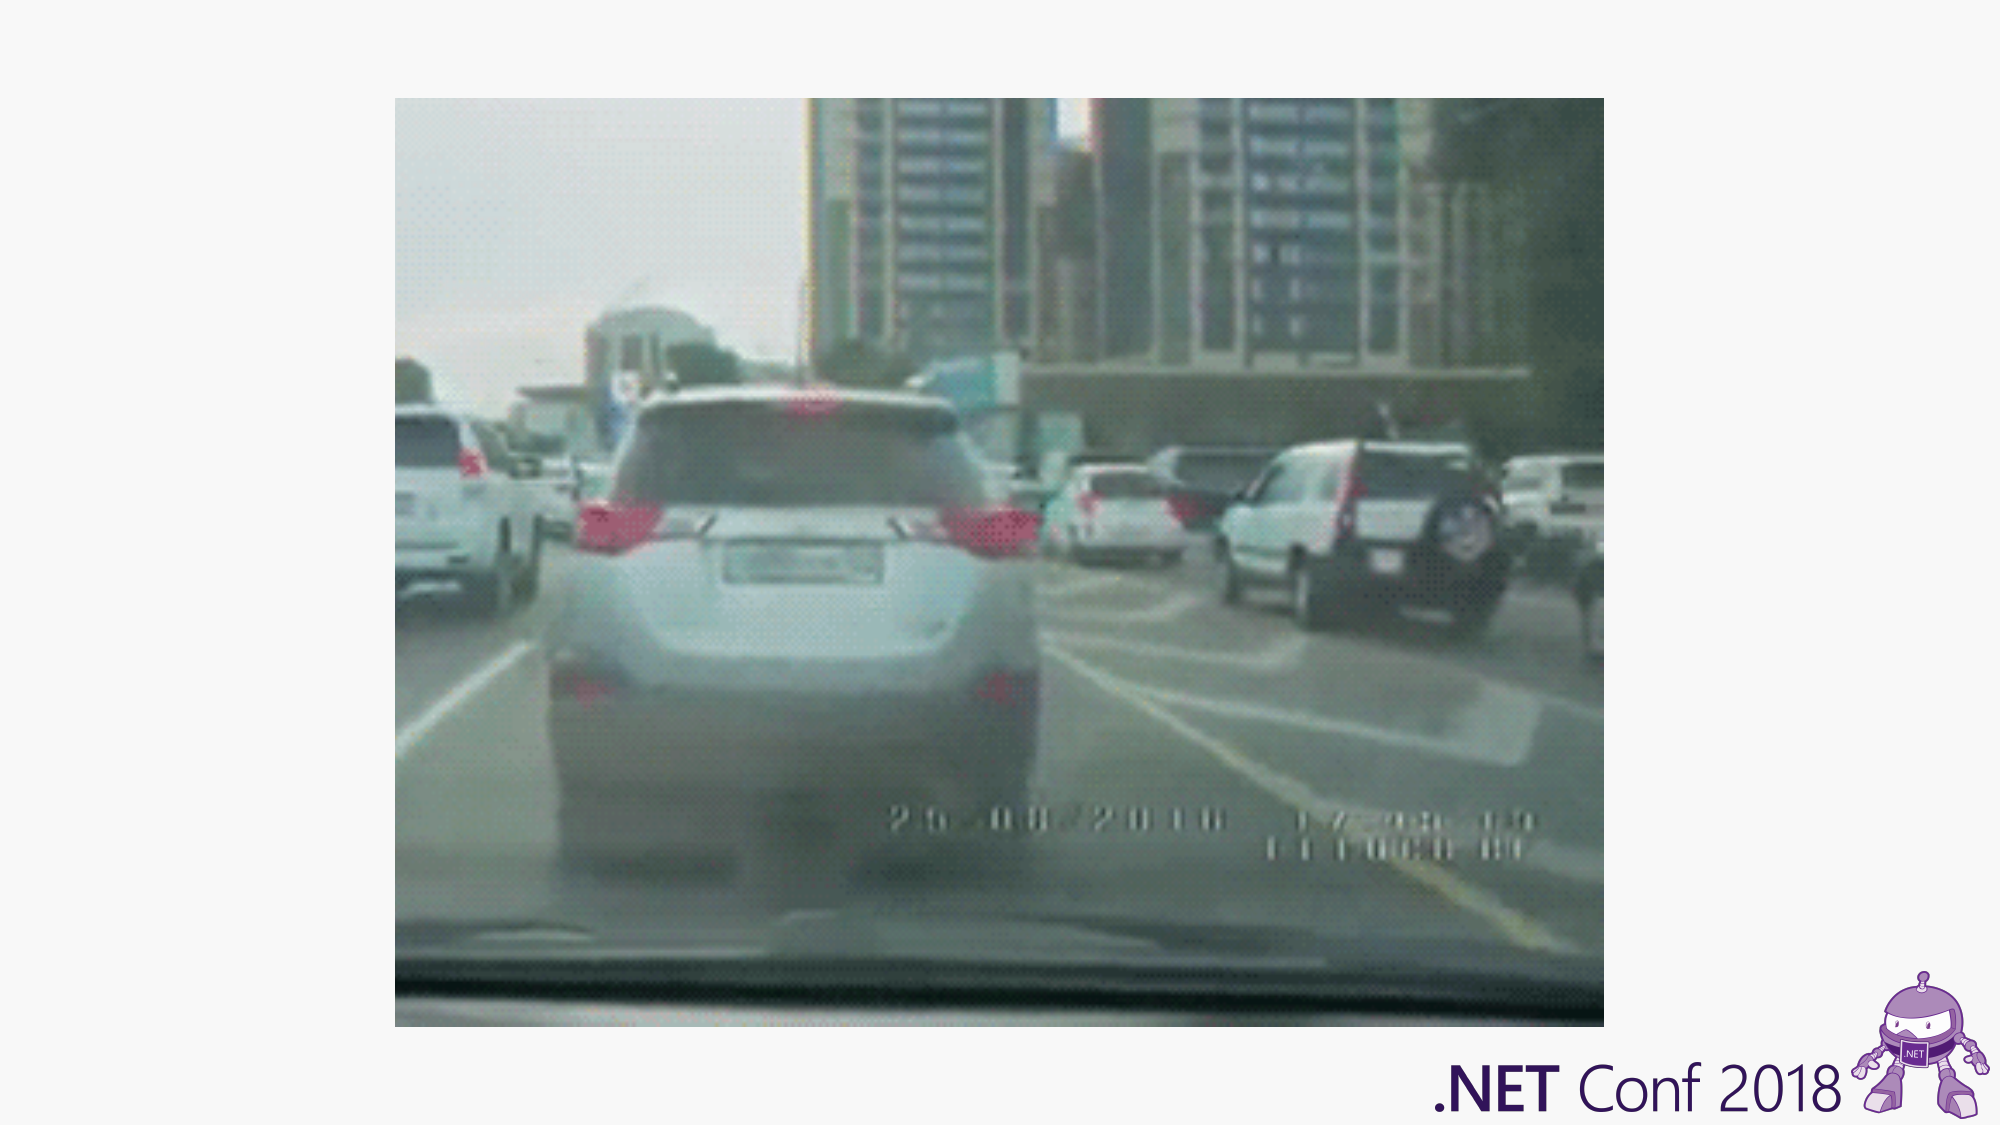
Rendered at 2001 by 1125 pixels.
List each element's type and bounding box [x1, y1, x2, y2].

picture [1435, 1062, 1841, 1112]
picture [395, 97, 1605, 1027]
picture [1851, 971, 1990, 1119]
